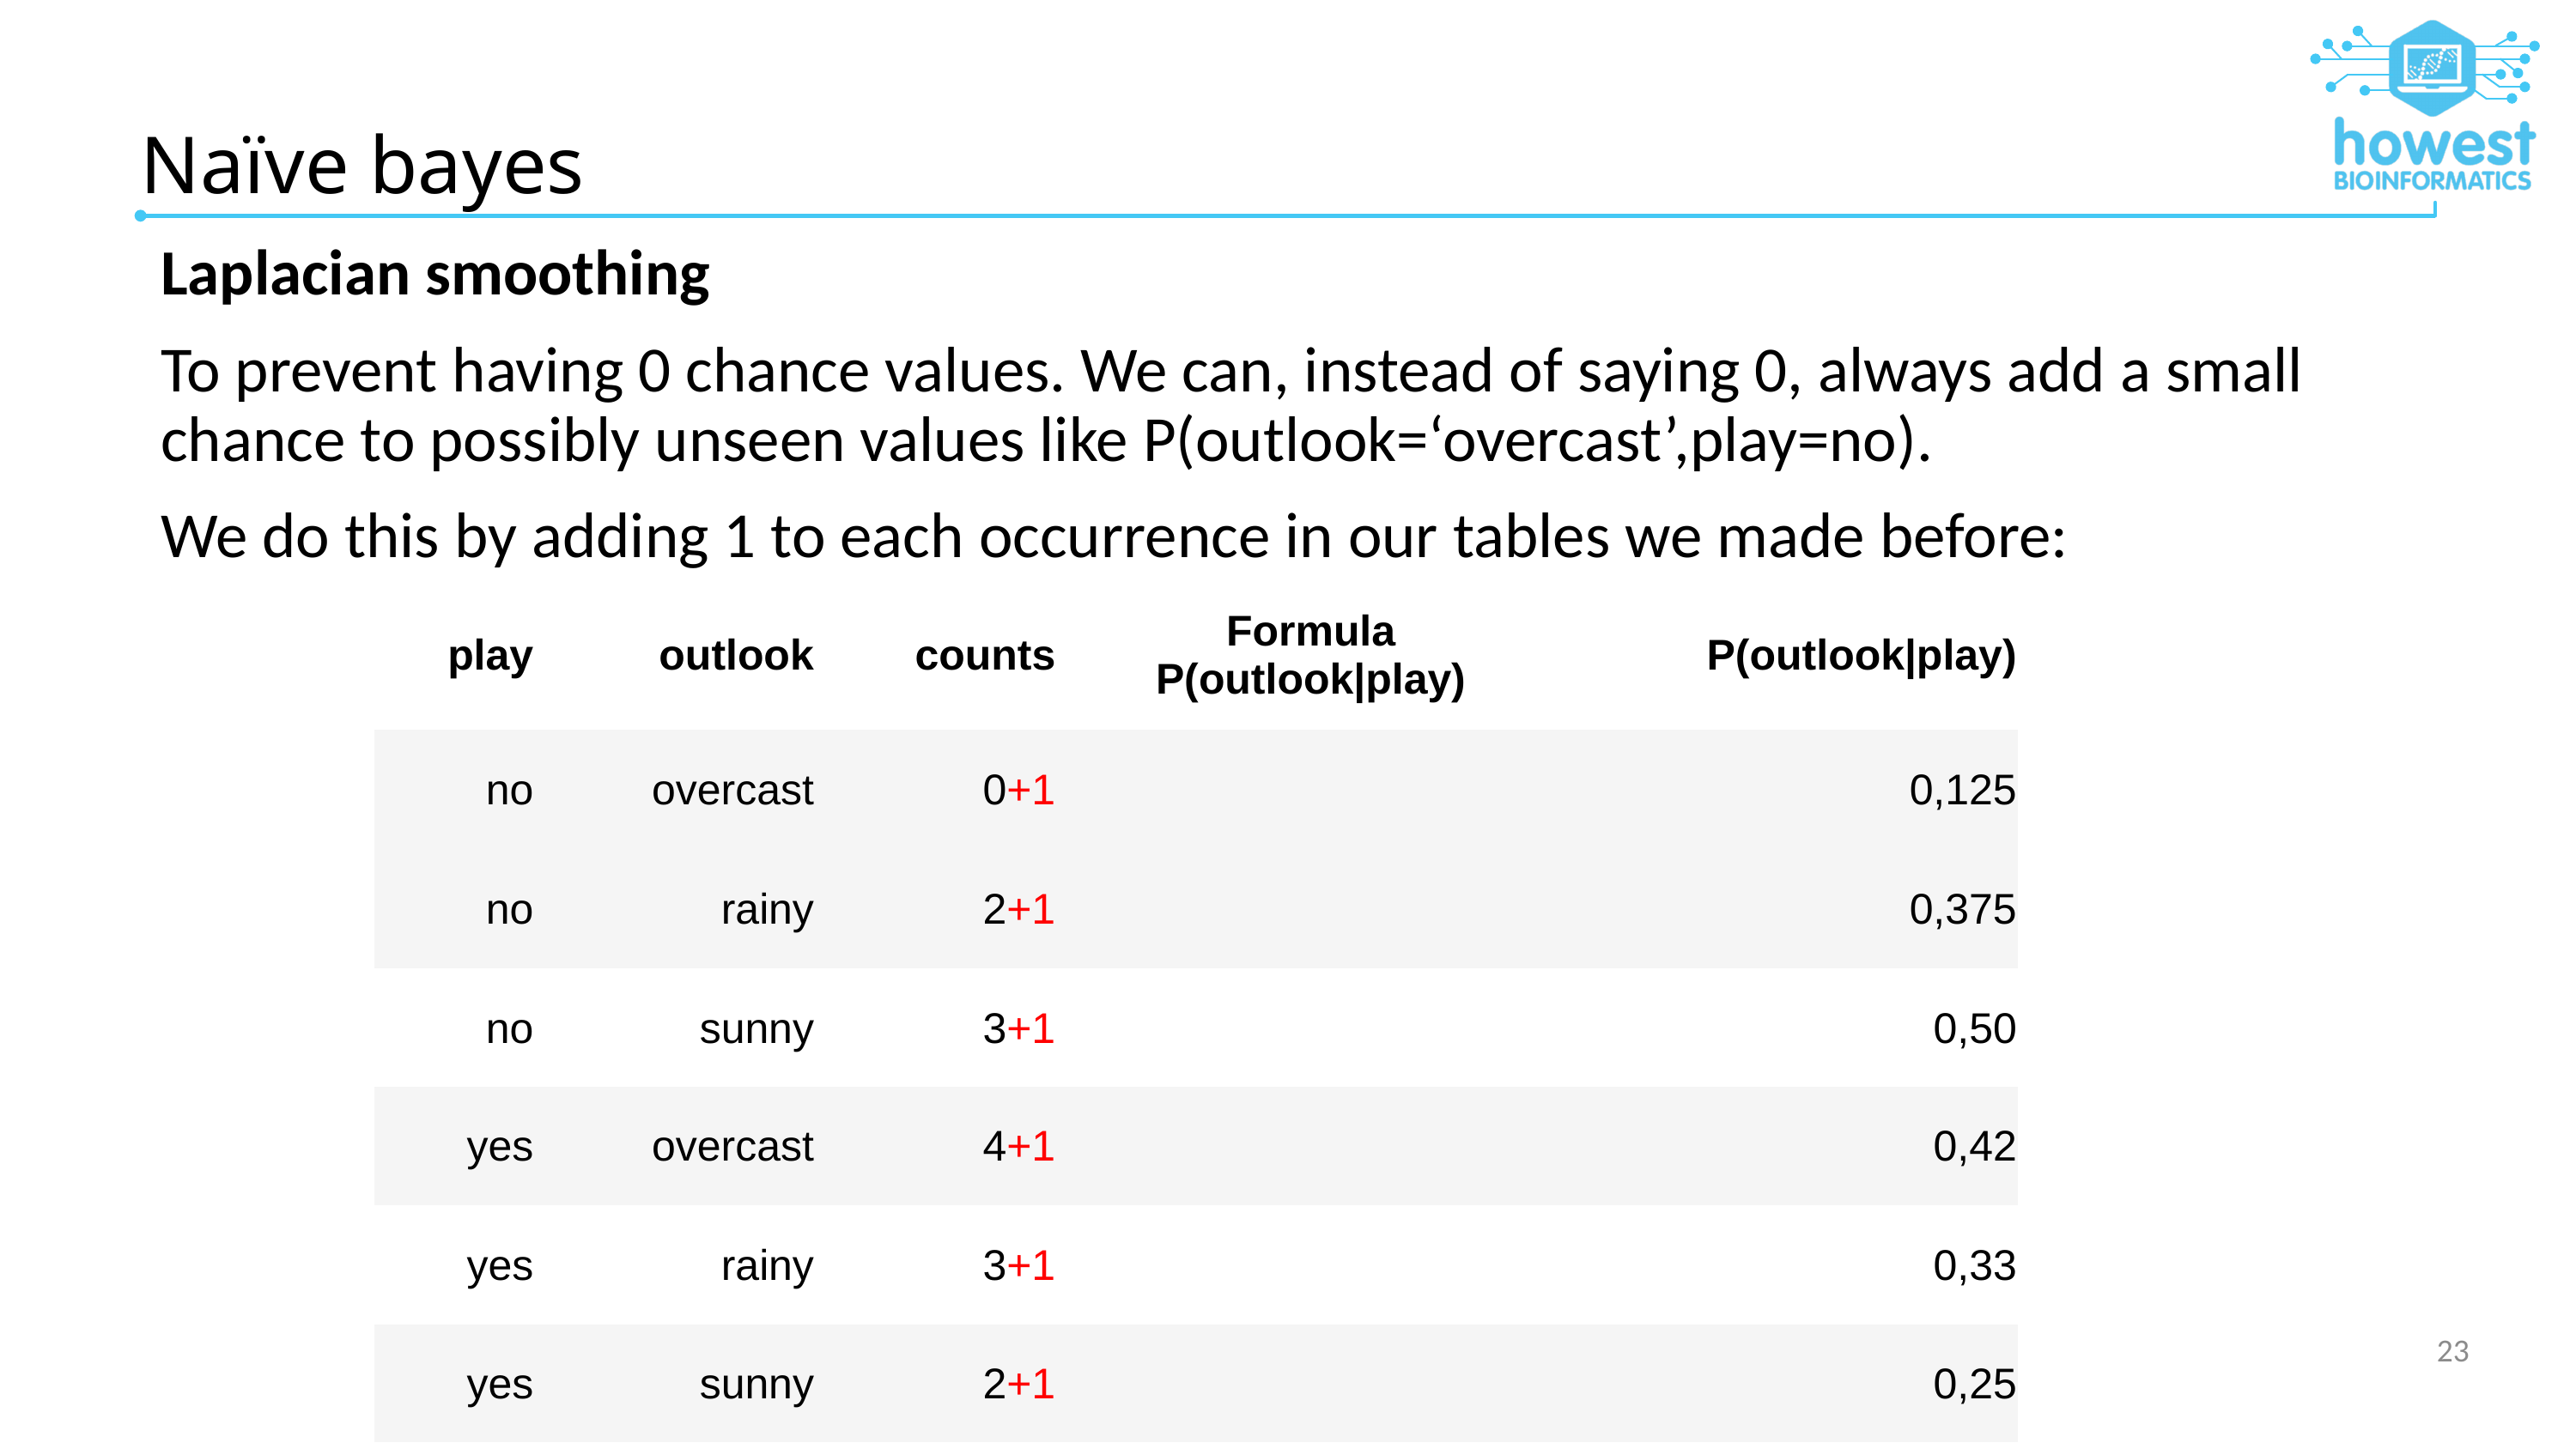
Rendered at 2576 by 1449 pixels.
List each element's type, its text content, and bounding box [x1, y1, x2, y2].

picture [2312, 0, 2559, 228]
slide_number 23 [2341, 1310, 2482, 1388]
title Naïve bayes [140, 124, 2252, 215]
list Laplacian smoothing To prevent having 0 chance values. We can, instead of saying 0, always add a small chance to possibly unseen values like P(outlook=‘overcast’,play=no). We do this by adding 1 to each occurrence in our tables we made before: [148, 233, 2483, 1093]
